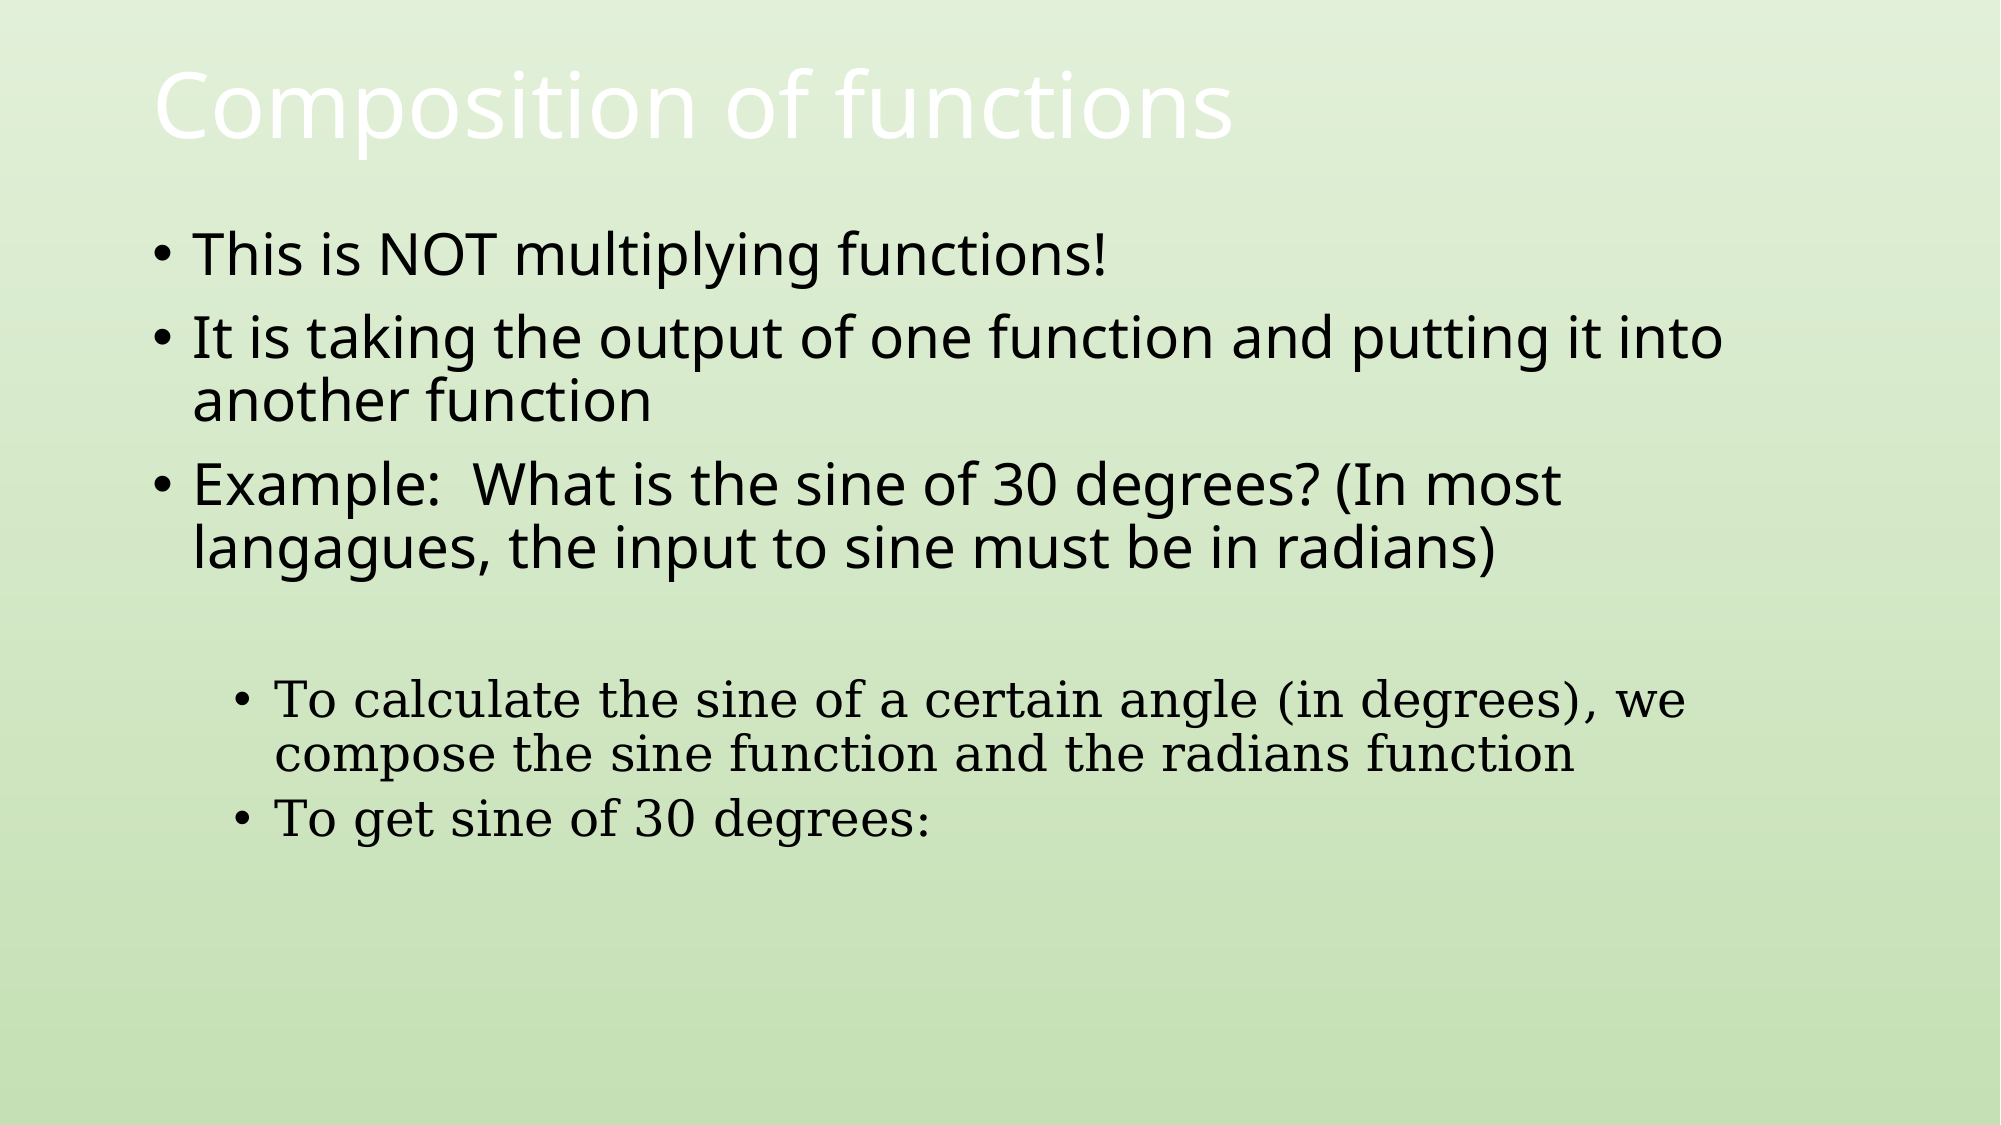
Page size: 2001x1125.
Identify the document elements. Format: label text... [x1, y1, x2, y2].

title Composition of functions [137, 0, 1863, 218]
